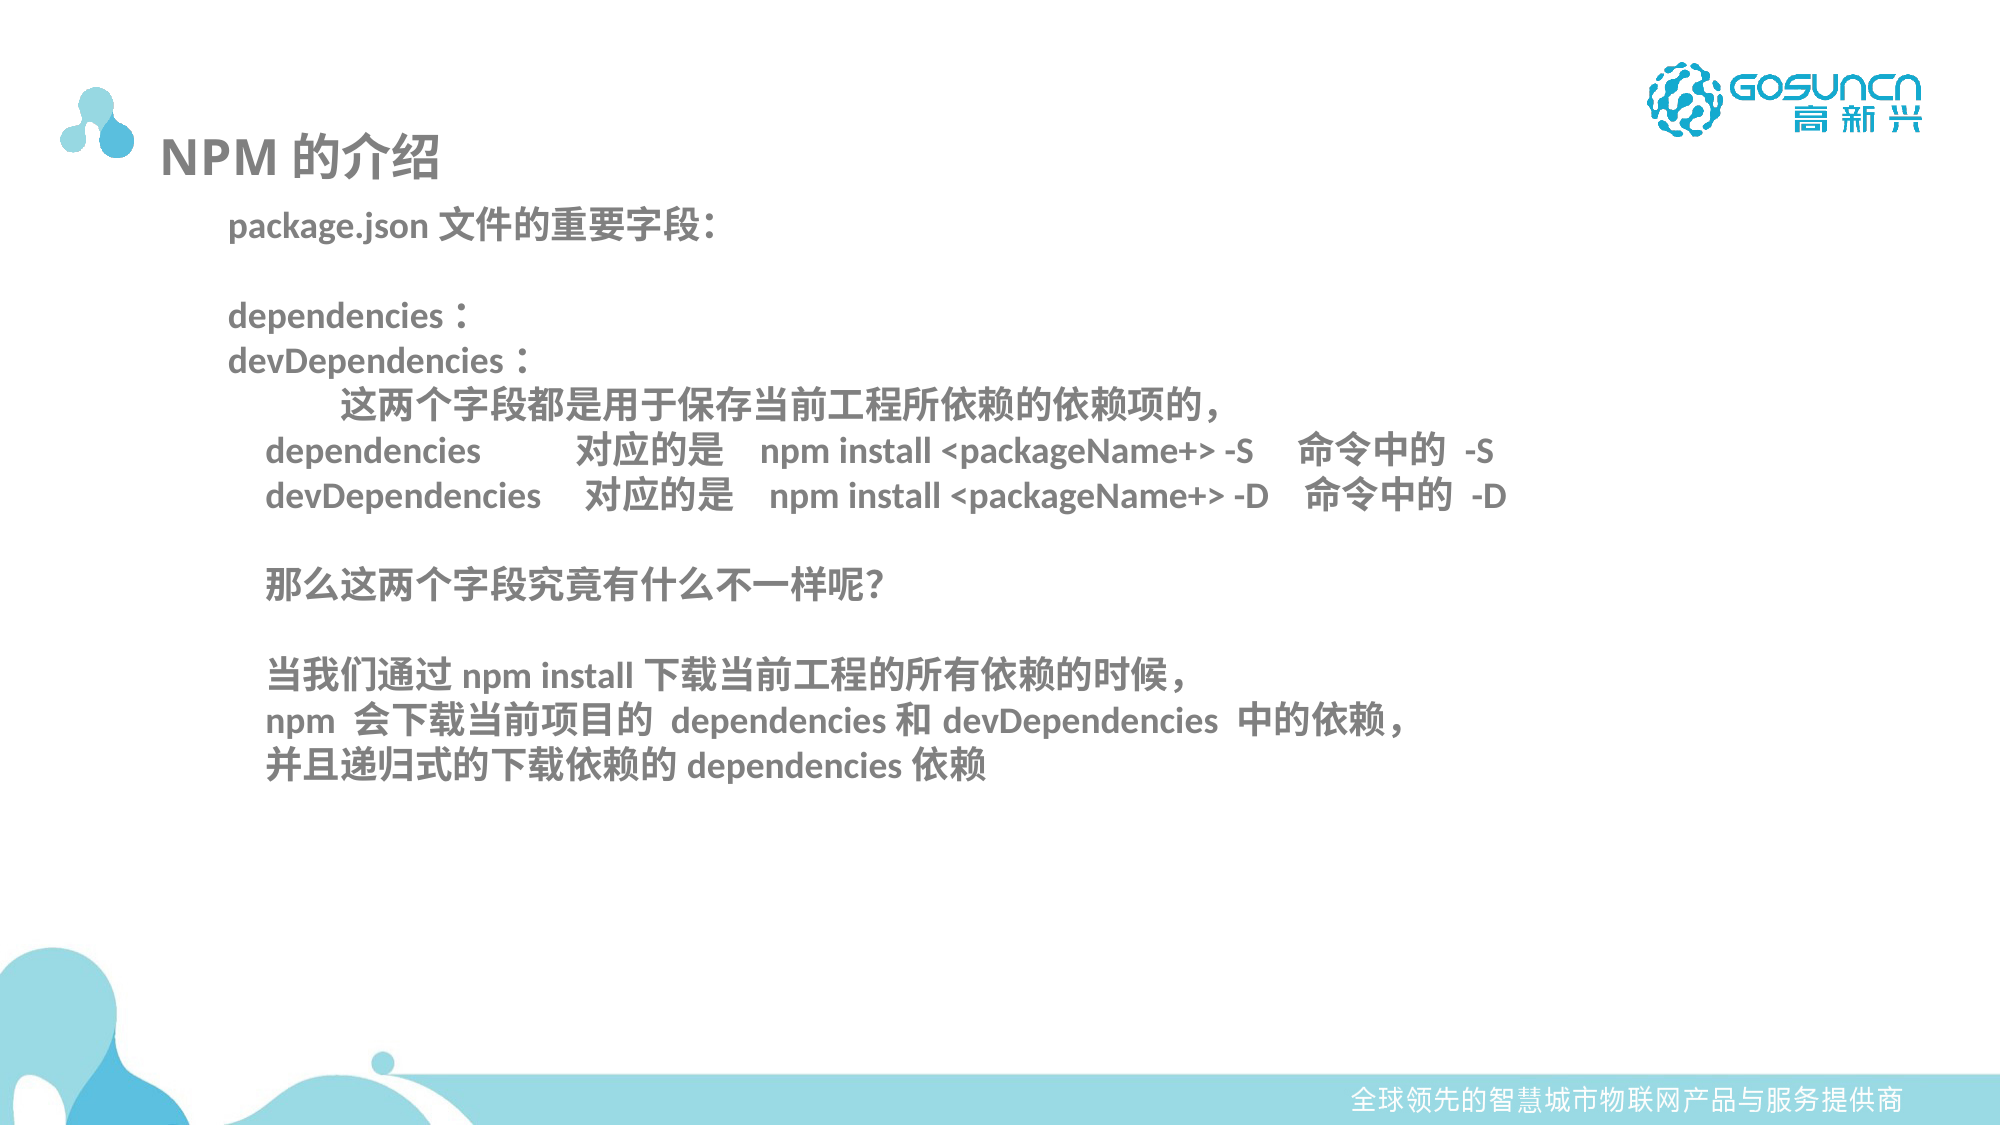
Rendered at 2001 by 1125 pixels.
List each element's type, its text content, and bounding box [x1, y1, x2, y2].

picture [1647, 62, 1922, 137]
picture [0, 928, 2000, 1125]
picture [60, 87, 134, 158]
text_box NPM的介绍 [152, 59, 1523, 193]
text_box package.json文件的重要字段： dependencies： devDependencies： 这两个字段都是用于保存当前工程所依赖的依赖项的， dependencies 对应的是 npm install <packageName+> -S 命令中的 -S devDependencies 对应的是 npm install <packageName+> -D 命令中的 -D 那么这两个字段究竟有什么不一样呢？ 当我们通过npm install下载当前工程的所有依赖的时候， npm 会下载当前项目的 dependencies和devDependencies 中的依赖， 并且递归式的下载依赖的dependencies依赖 [107, 193, 1960, 794]
